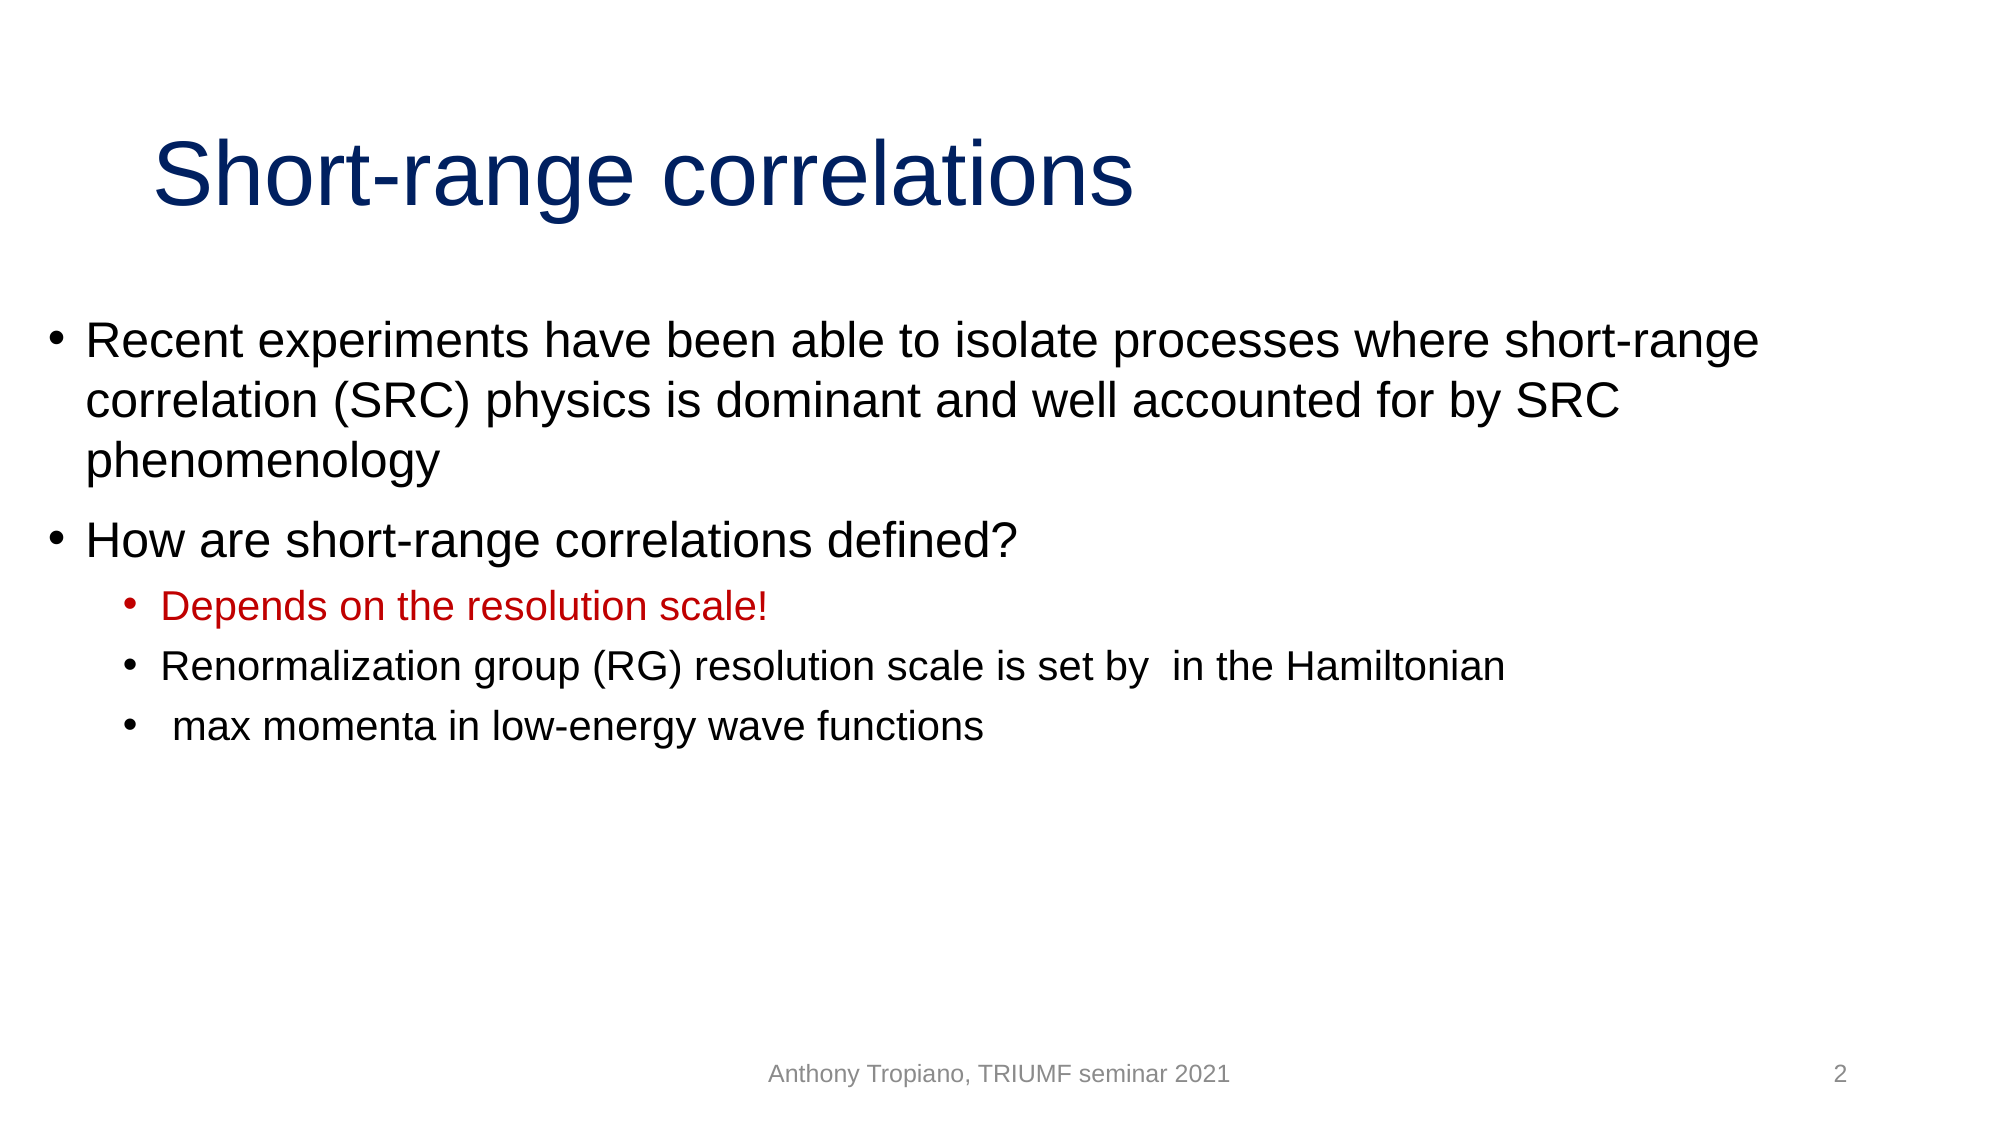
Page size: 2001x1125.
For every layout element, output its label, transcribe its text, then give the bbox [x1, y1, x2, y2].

title Short-range correlations [137, 59, 1863, 278]
slide_number 2 [1412, 1042, 1863, 1103]
footer Anthony Tropiano, TRIUMF seminar 2021 [662, 1042, 1338, 1103]
